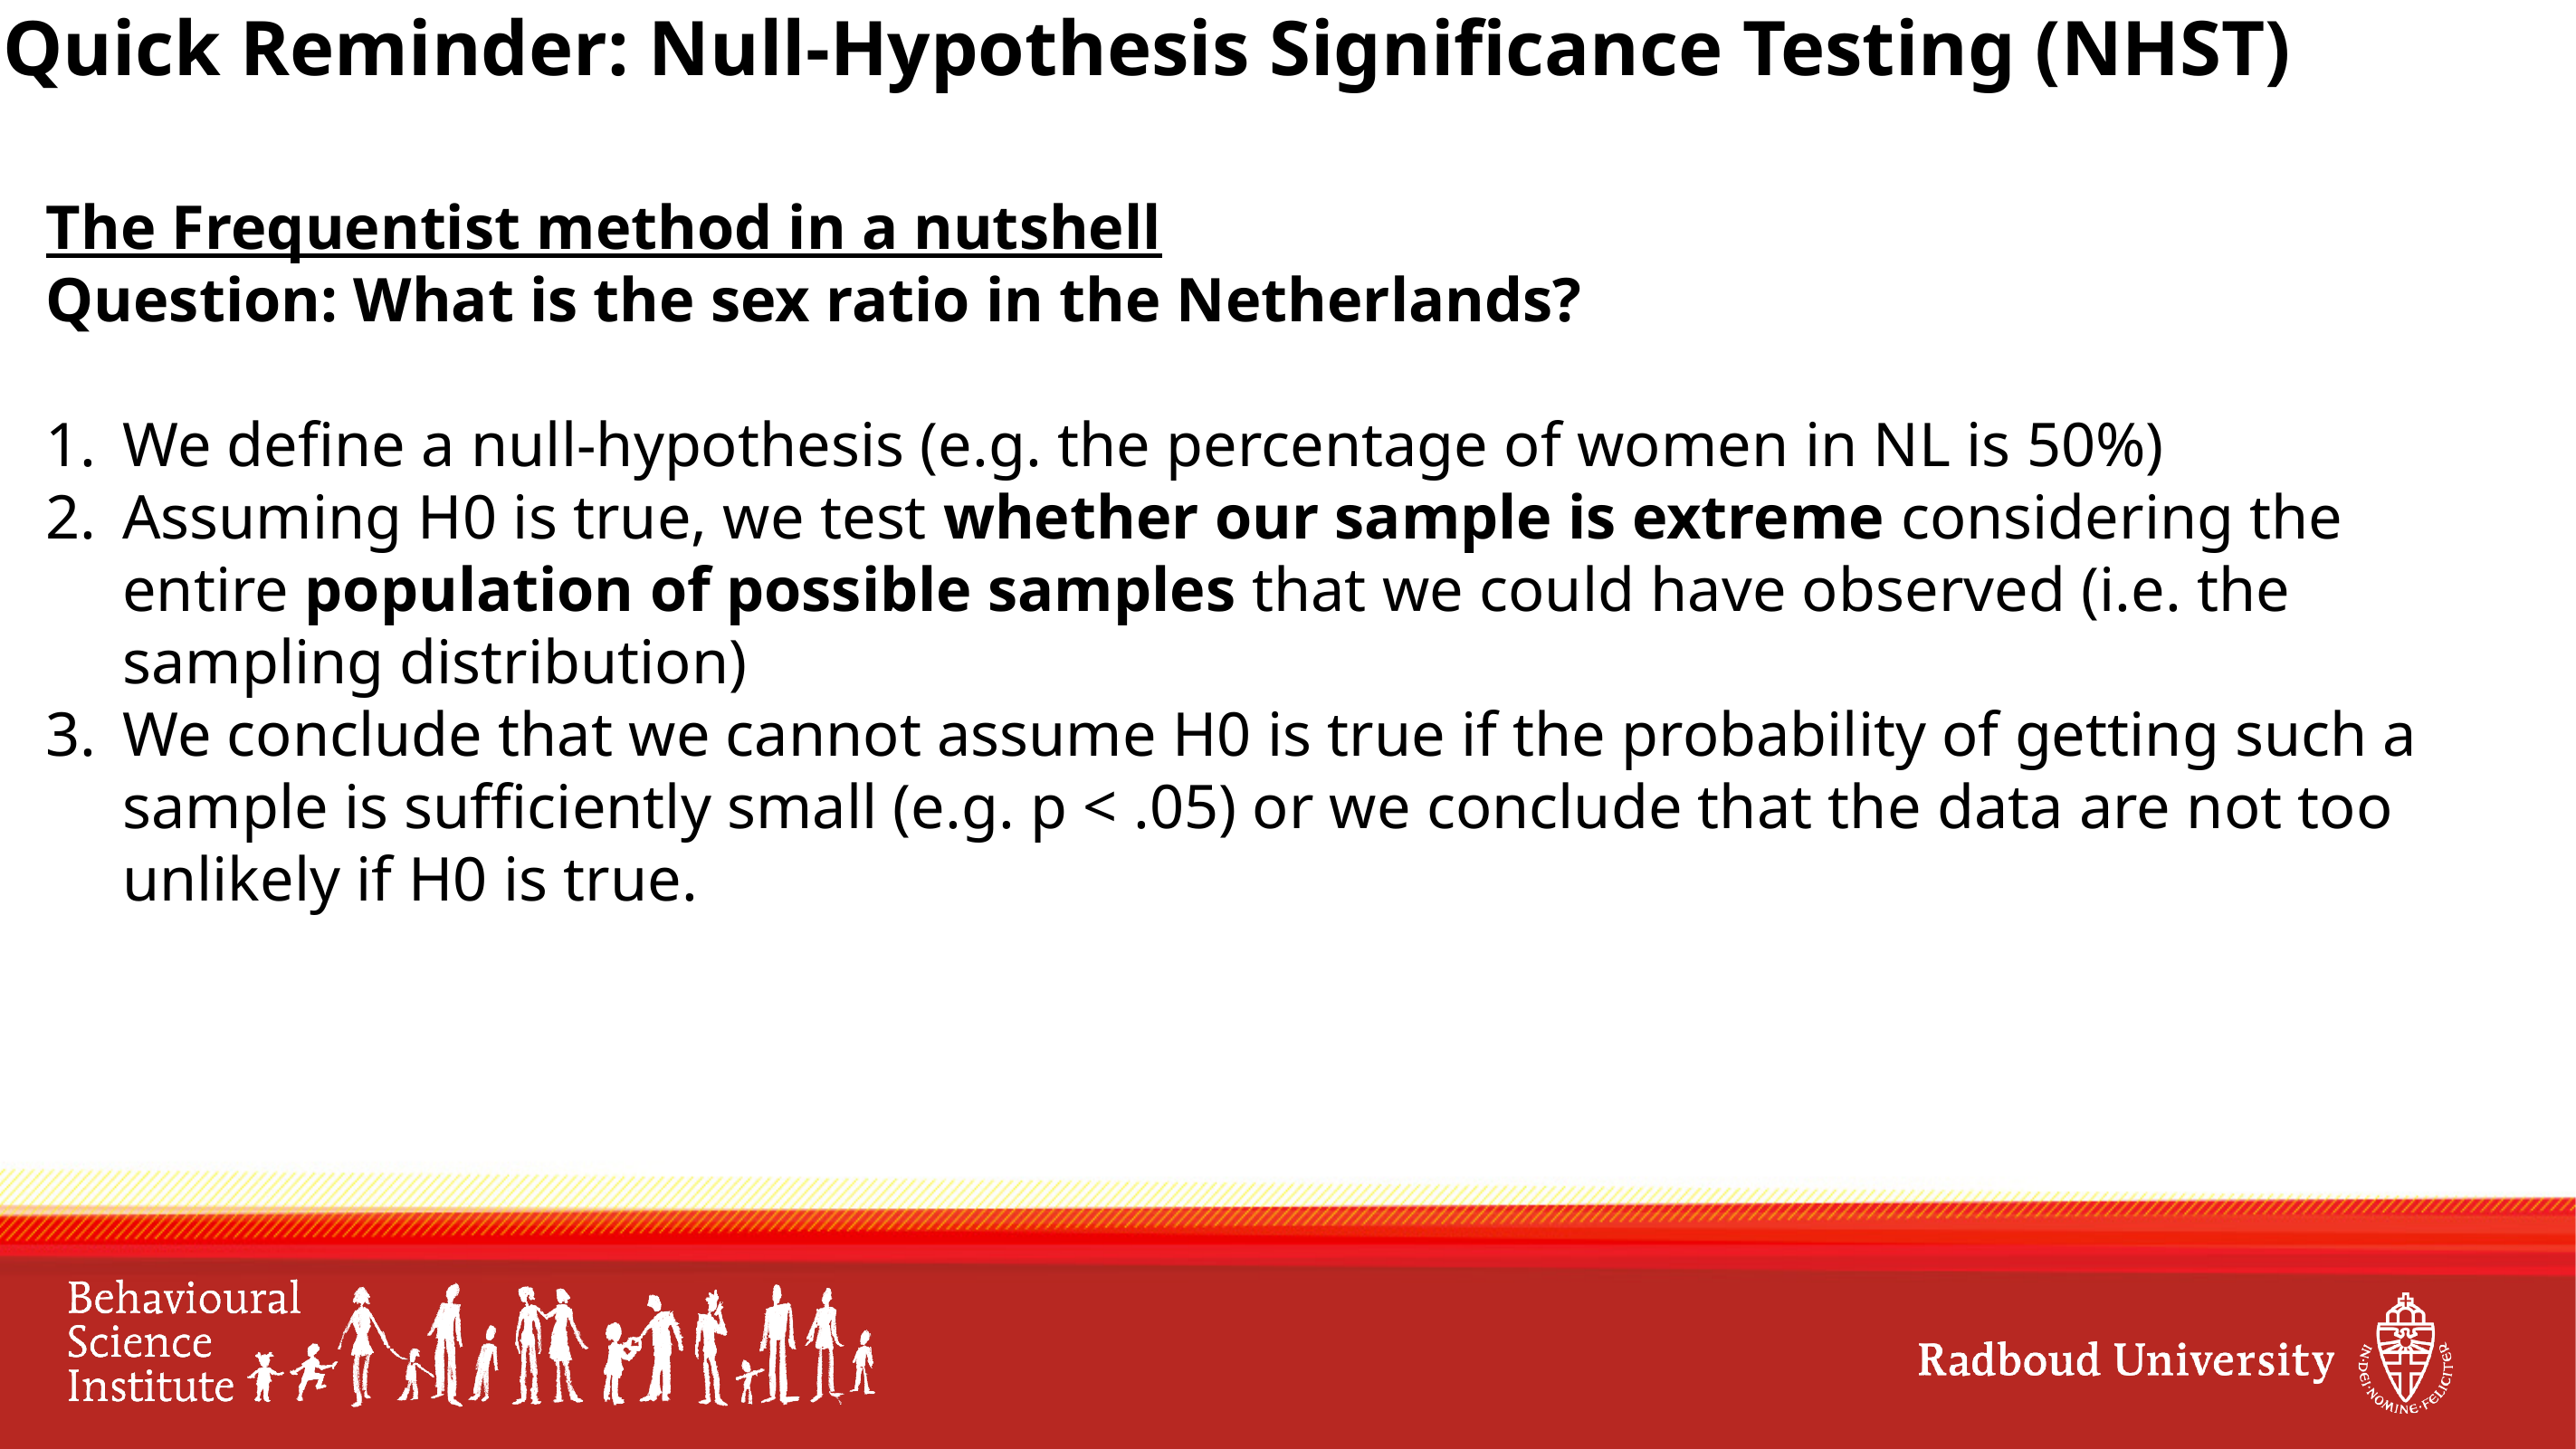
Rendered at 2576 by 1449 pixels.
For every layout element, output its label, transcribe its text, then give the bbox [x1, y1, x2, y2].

title Quick Reminder: Null-Hypothesis Significance Testing (NHST) [0, 0, 2576, 204]
picture [0, 204, 2576, 1449]
list The Frequentist method in a nutshell Question: What is the sex ratio in the Netherlands? We define a null-hypothesis (e.g. the percentage of women in NL is 50%) Assuming H0 is true, we test whether our sample is extreme considering the entire population of possible samples that we could have observed (i.e. the sampling distribution) We conclude that we cannot assume H0 is true if the probability of getting such a sample is sufficiently small (e.g. p < .05) or we conclude that the data are not too unlikely if H0 is true. [40, 183, 2530, 1075]
